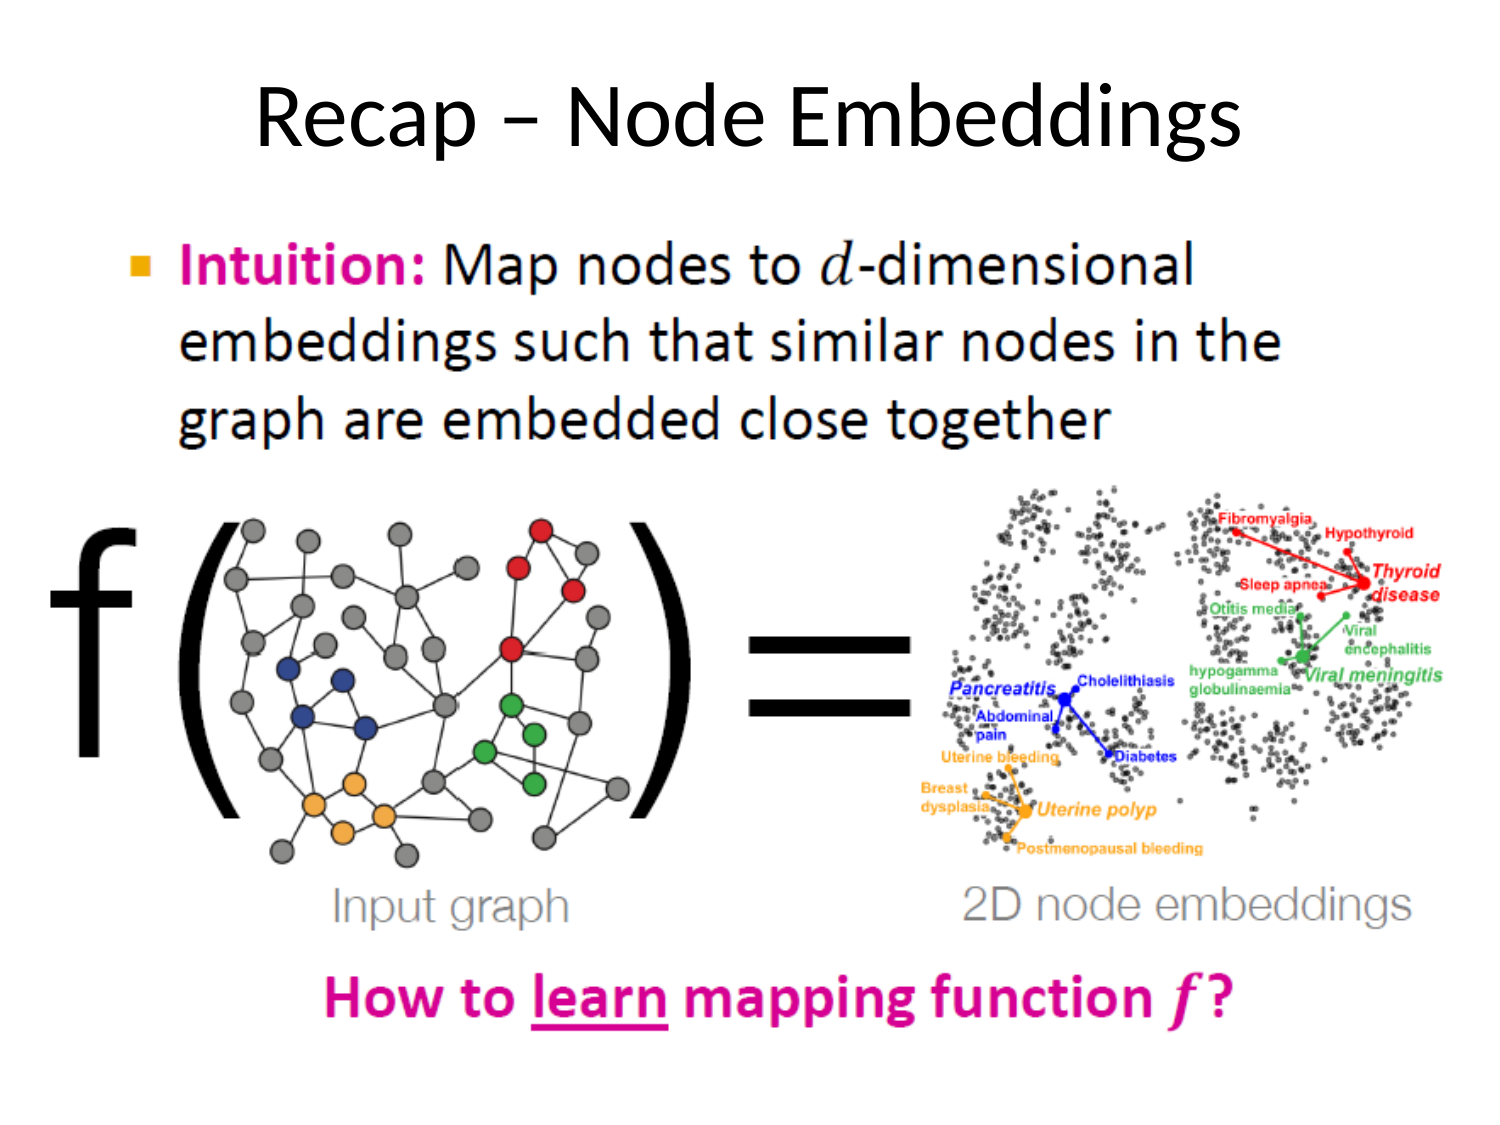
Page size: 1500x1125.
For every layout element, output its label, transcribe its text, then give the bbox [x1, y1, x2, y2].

title Recap – Node Embeddings [75, 45, 1425, 175]
picture [44, 212, 1451, 1038]
